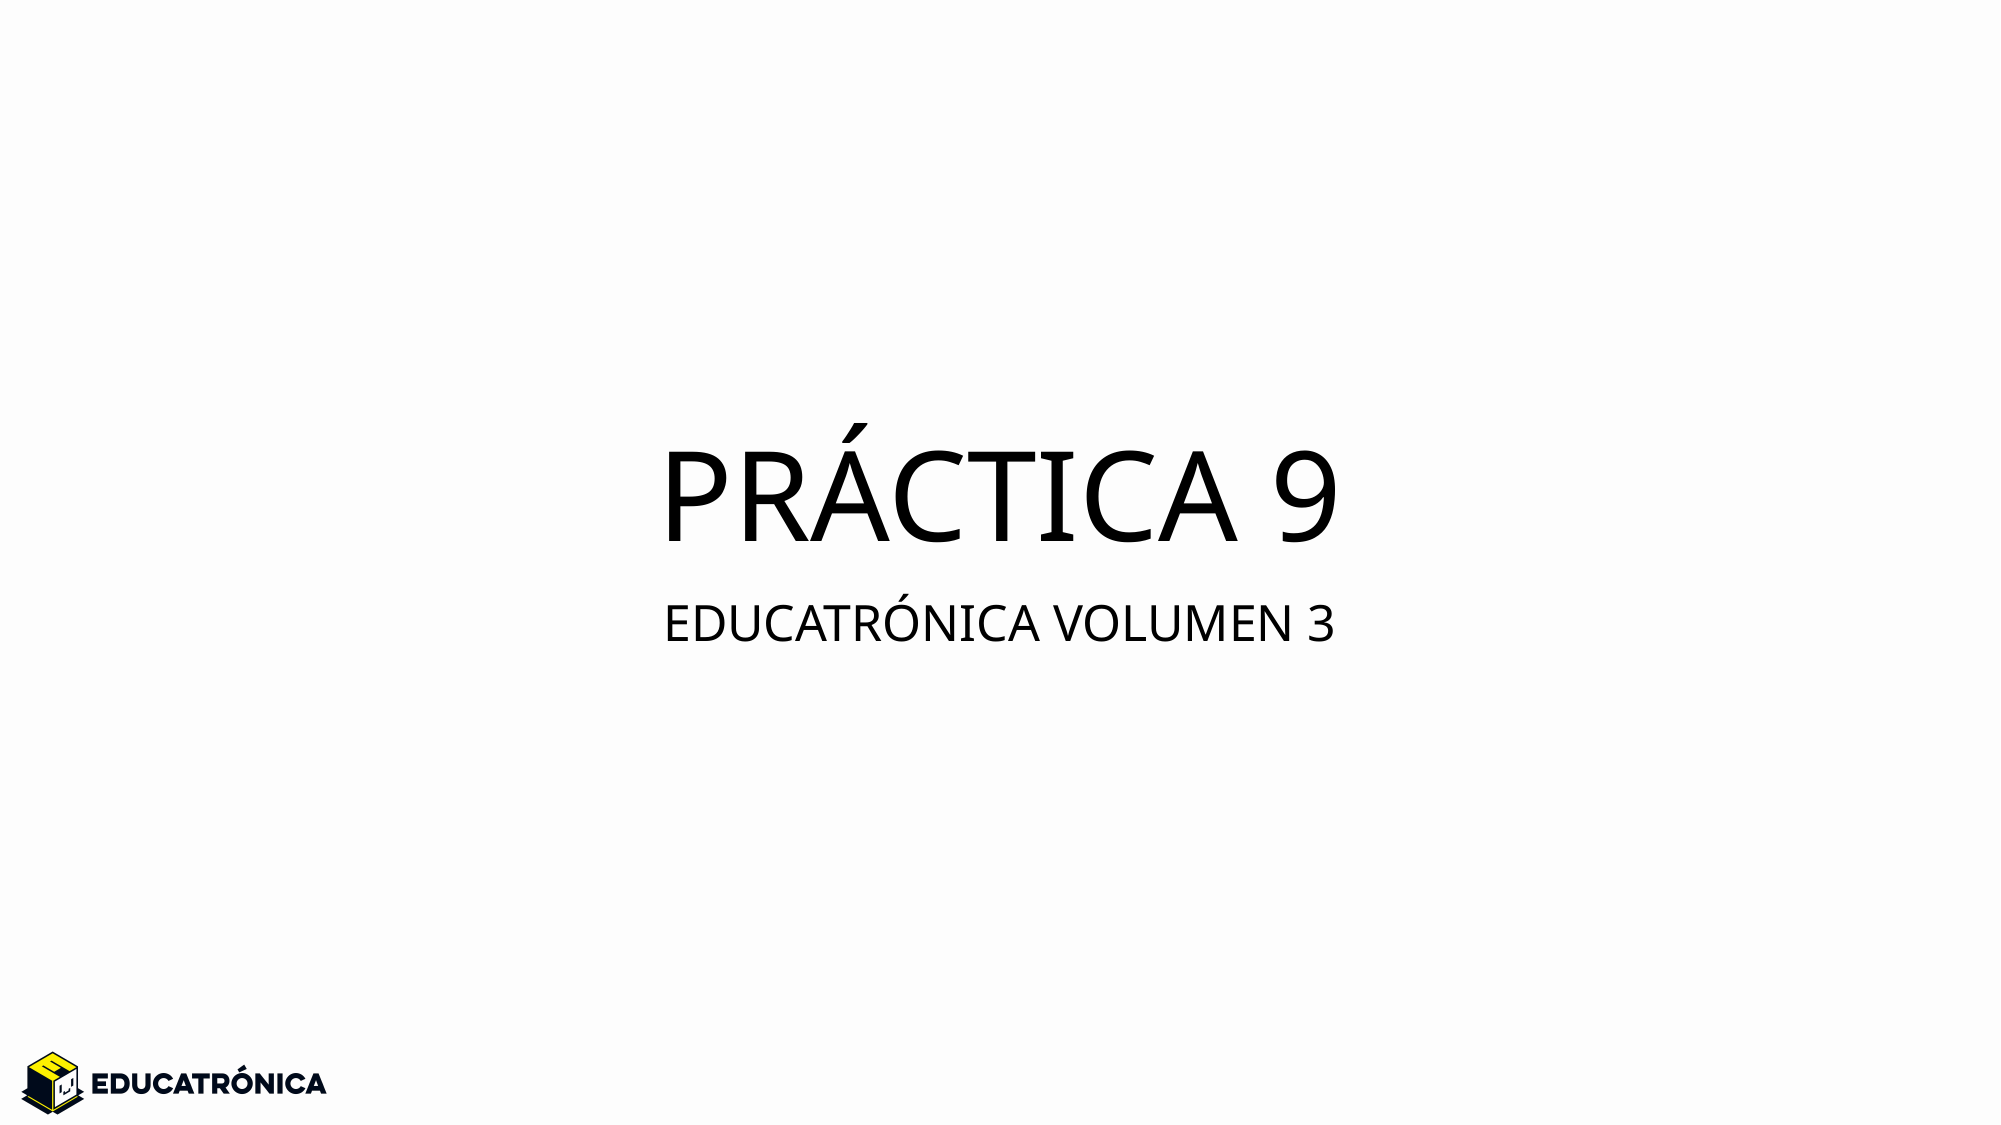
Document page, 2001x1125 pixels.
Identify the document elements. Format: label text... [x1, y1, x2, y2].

title PRÁCTICA 9 [249, 184, 1750, 576]
subtitle EDUCATRÓNICA VOLUMEN 3 [249, 590, 1750, 863]
picture [19, 1048, 330, 1118]
